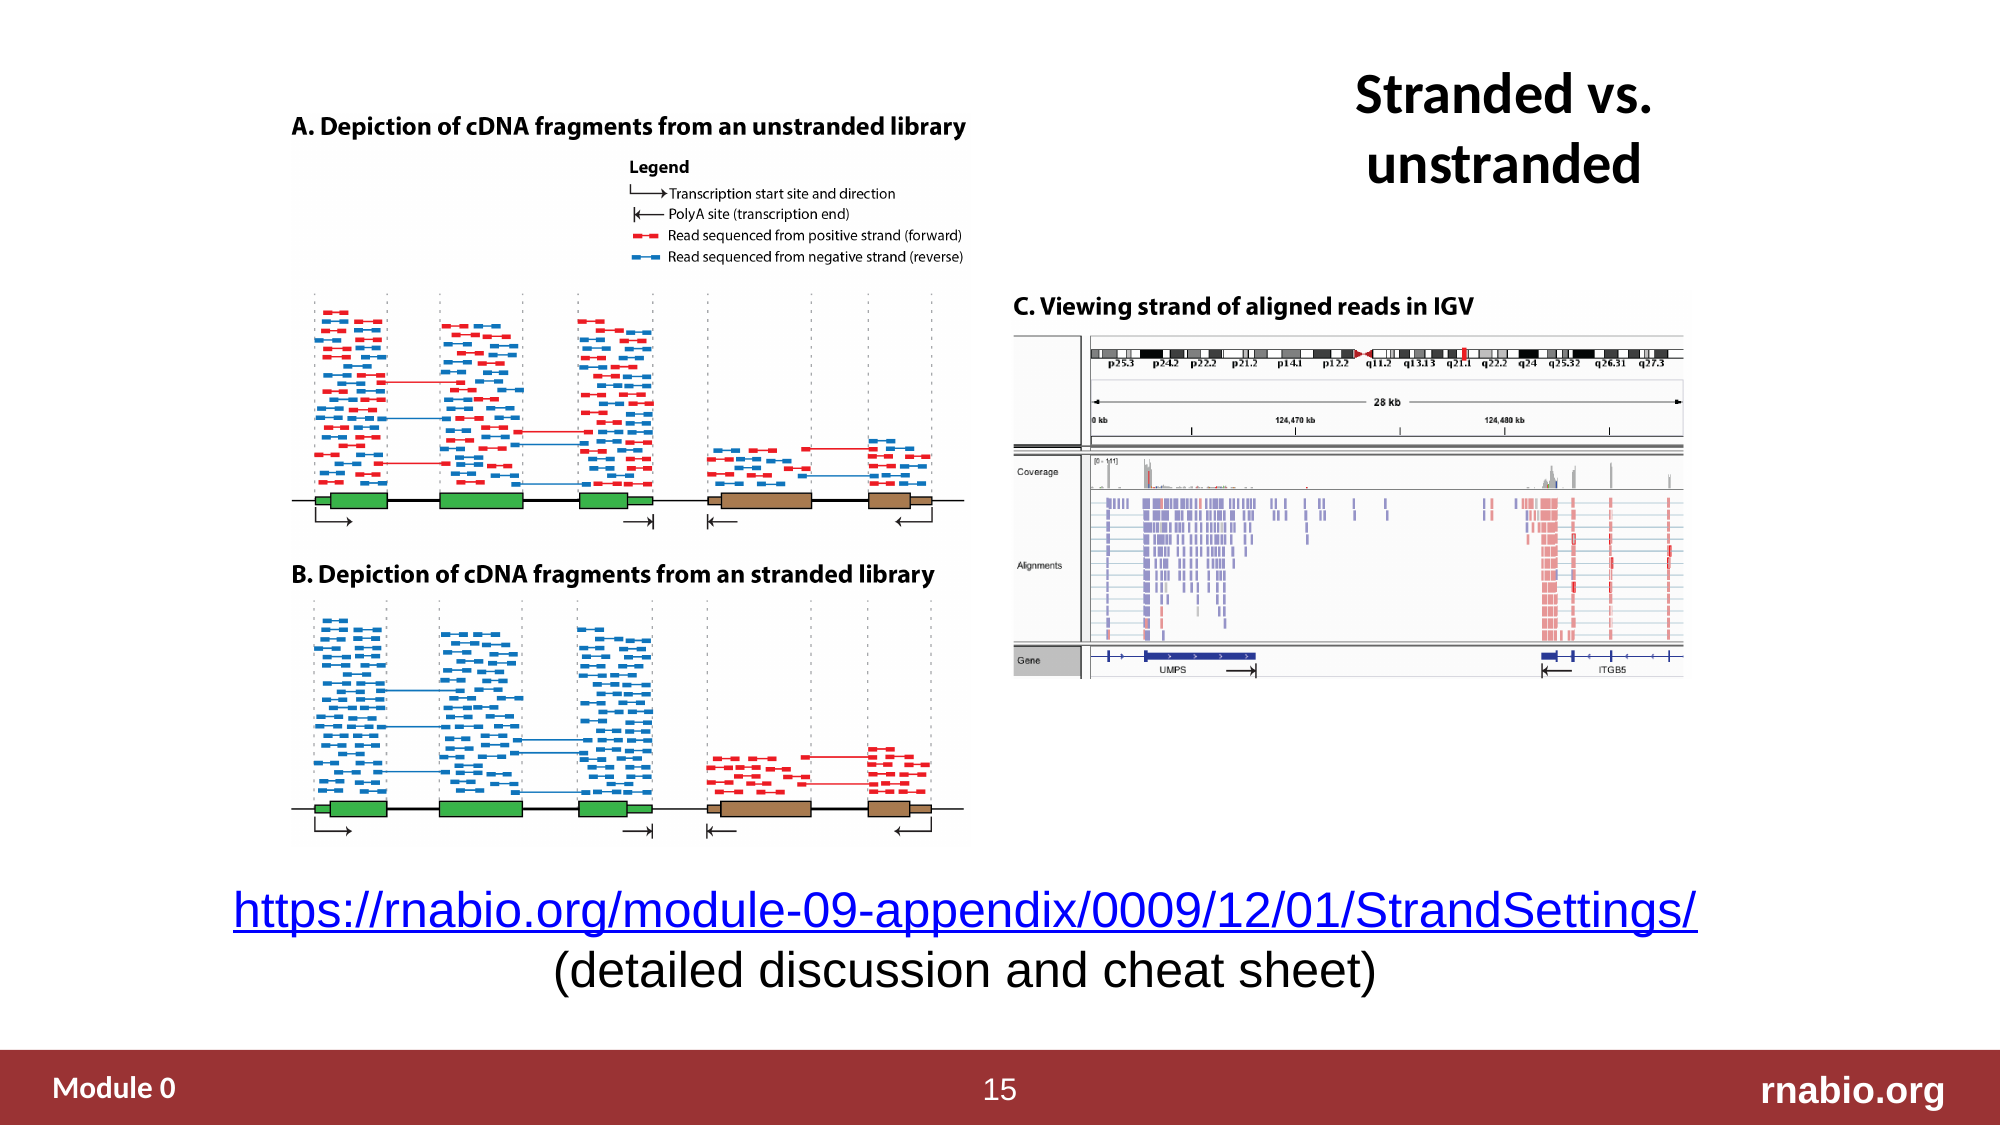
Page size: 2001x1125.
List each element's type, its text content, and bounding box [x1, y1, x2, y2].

picture [290, 113, 972, 847]
text_box https://rnabio.org/module-09-appendix/0009/12/01/StrandSettings/ (detailed discussion and cheat sheet) [218, 869, 1713, 1005]
picture [1011, 290, 1692, 679]
title Stranded vs. unstranded [1301, 54, 1709, 197]
